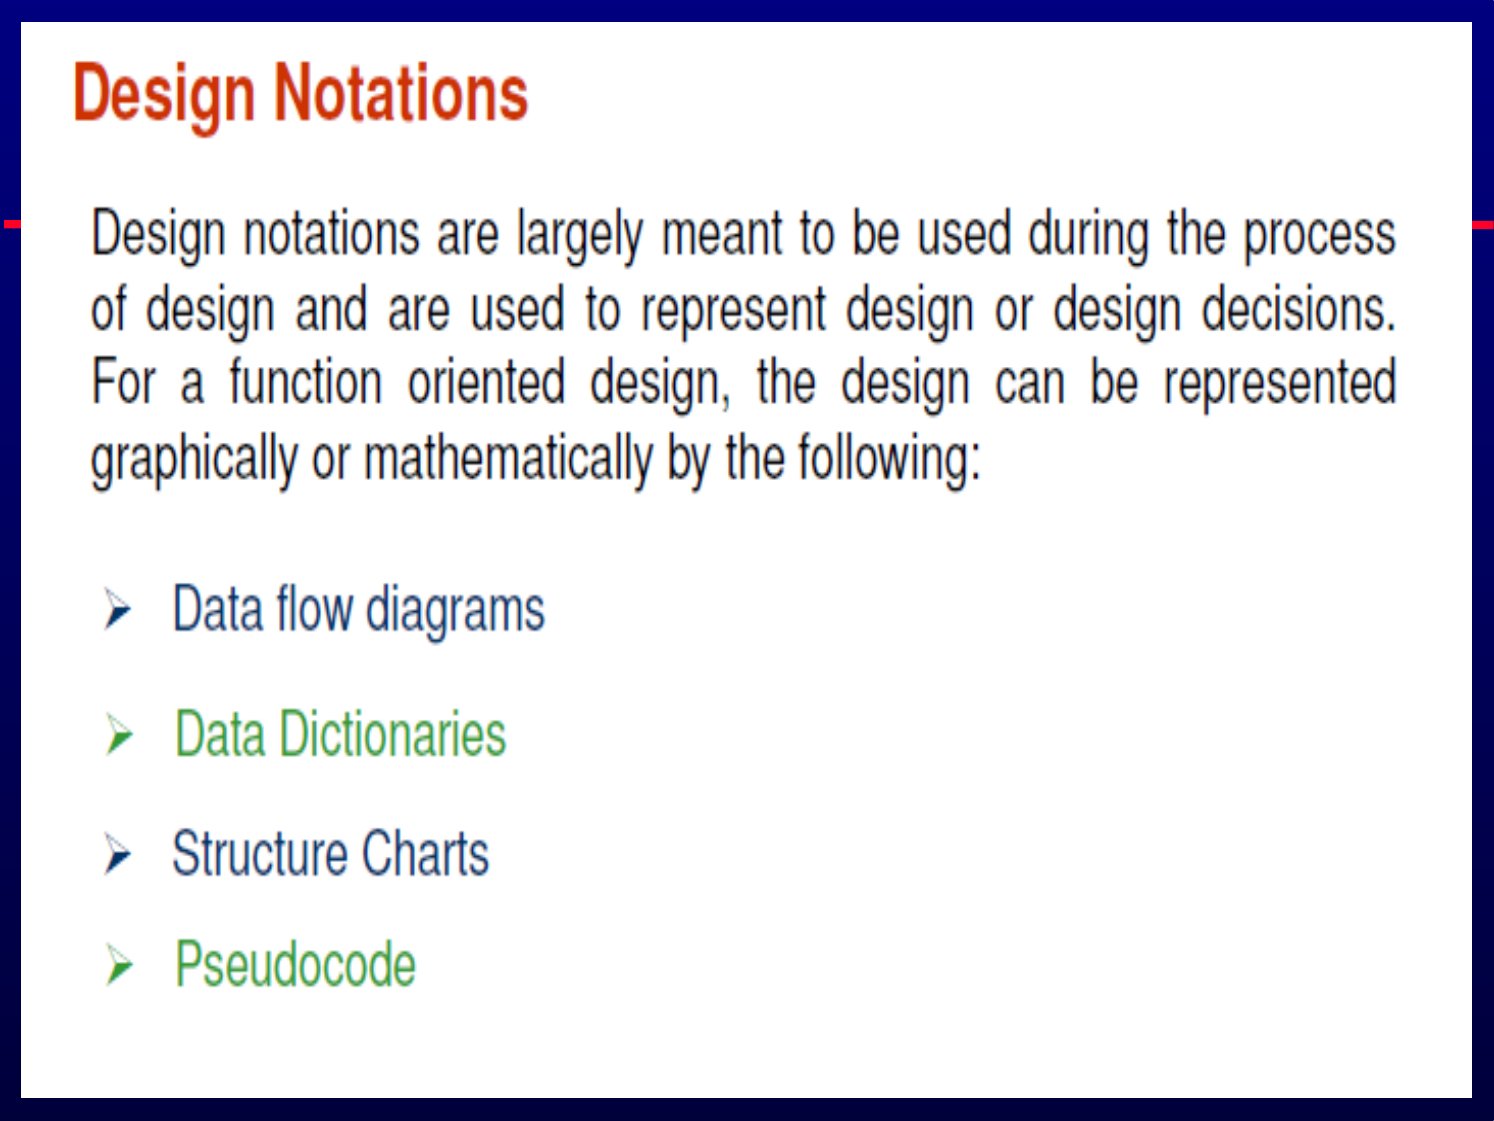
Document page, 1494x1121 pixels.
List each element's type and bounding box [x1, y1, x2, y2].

list [21, 22, 1473, 1099]
